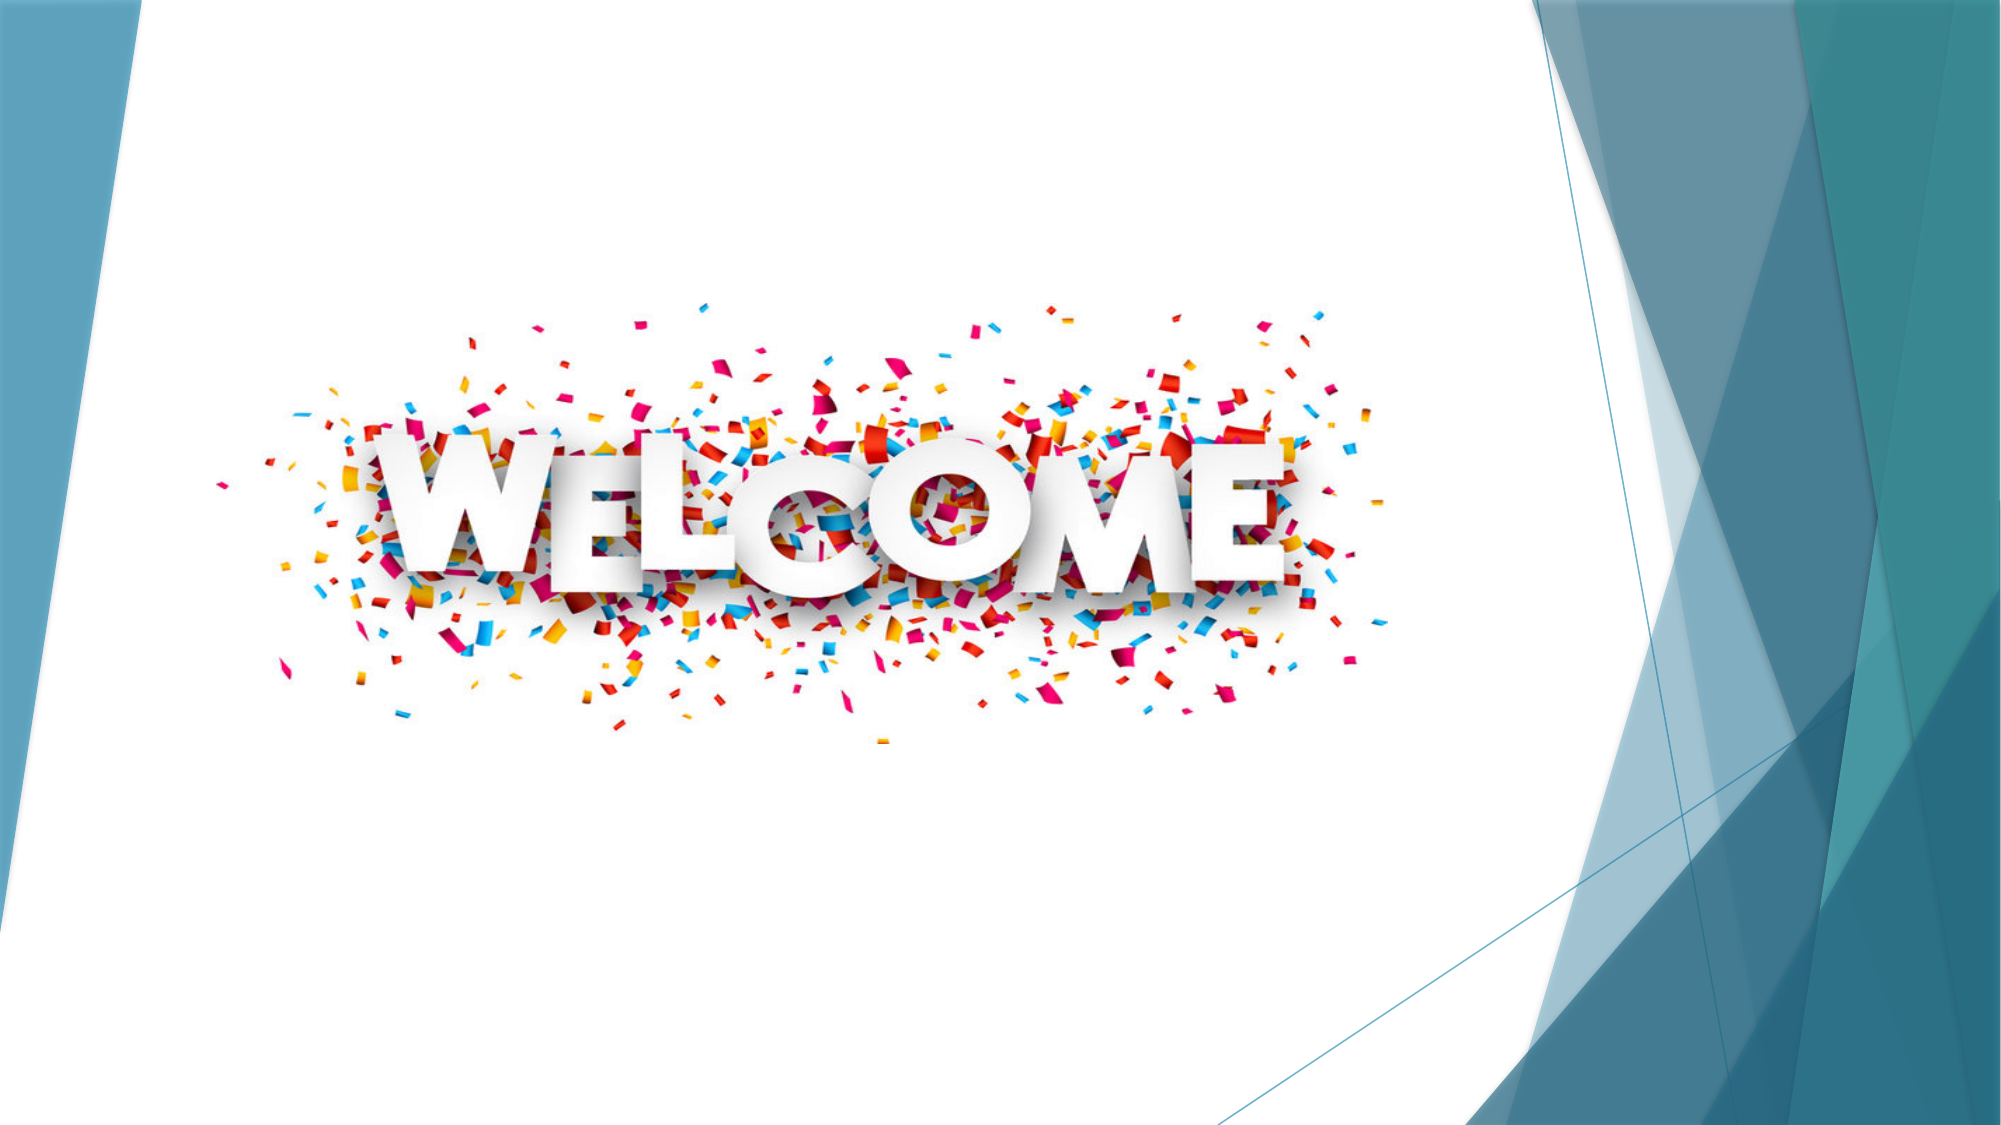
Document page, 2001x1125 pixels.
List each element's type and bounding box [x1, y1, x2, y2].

picture [215, 302, 1388, 745]
